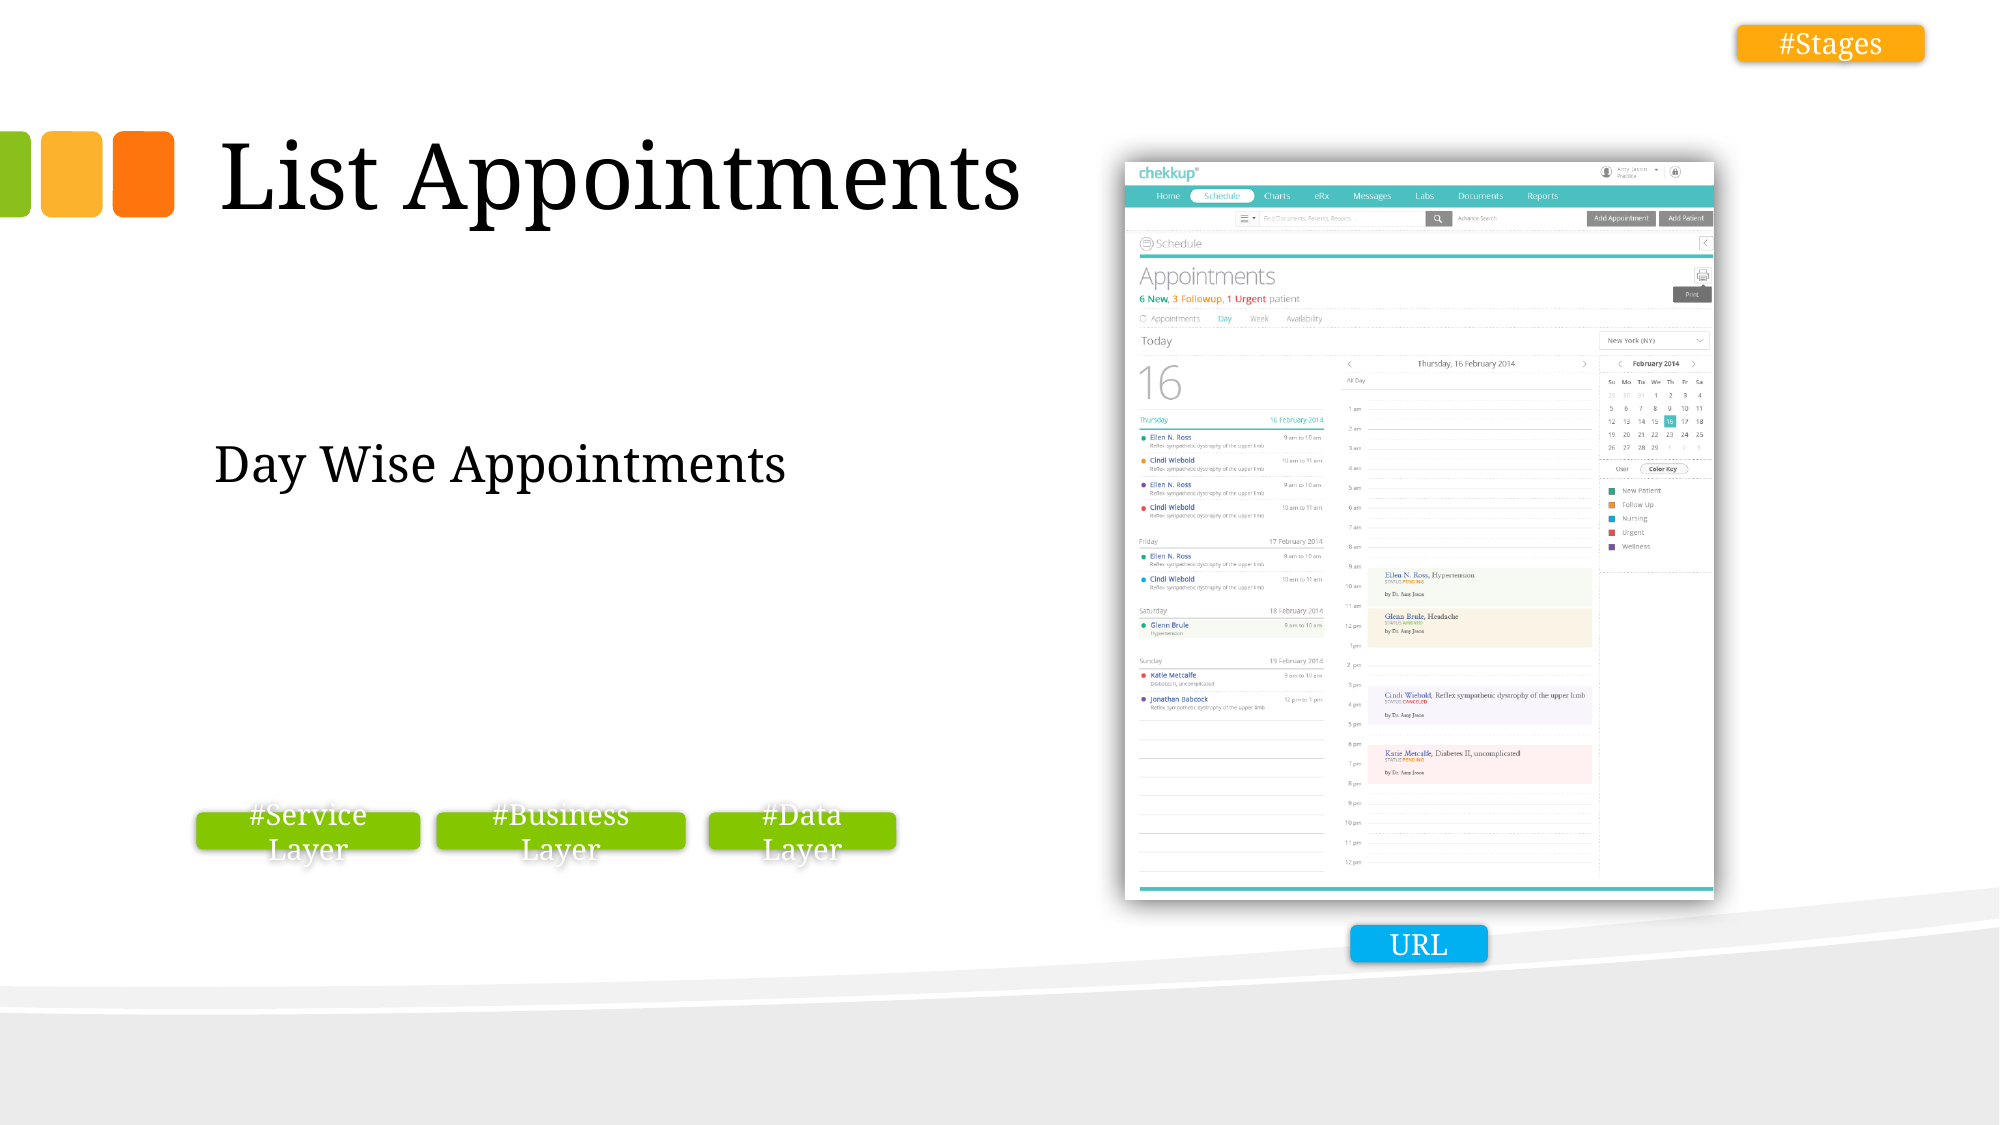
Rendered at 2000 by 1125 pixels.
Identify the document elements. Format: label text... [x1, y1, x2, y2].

text_box #Stages [1737, 24, 1925, 62]
title List Appointments [199, 24, 1800, 238]
text_box Day Wise Appointments [199, 424, 1075, 500]
text_box #Service Layer [196, 812, 421, 850]
text_box #Business Layer [436, 812, 686, 850]
text_box URL [1350, 924, 1488, 963]
picture [1124, 162, 1715, 901]
text_box #Data Layer [708, 812, 897, 850]
